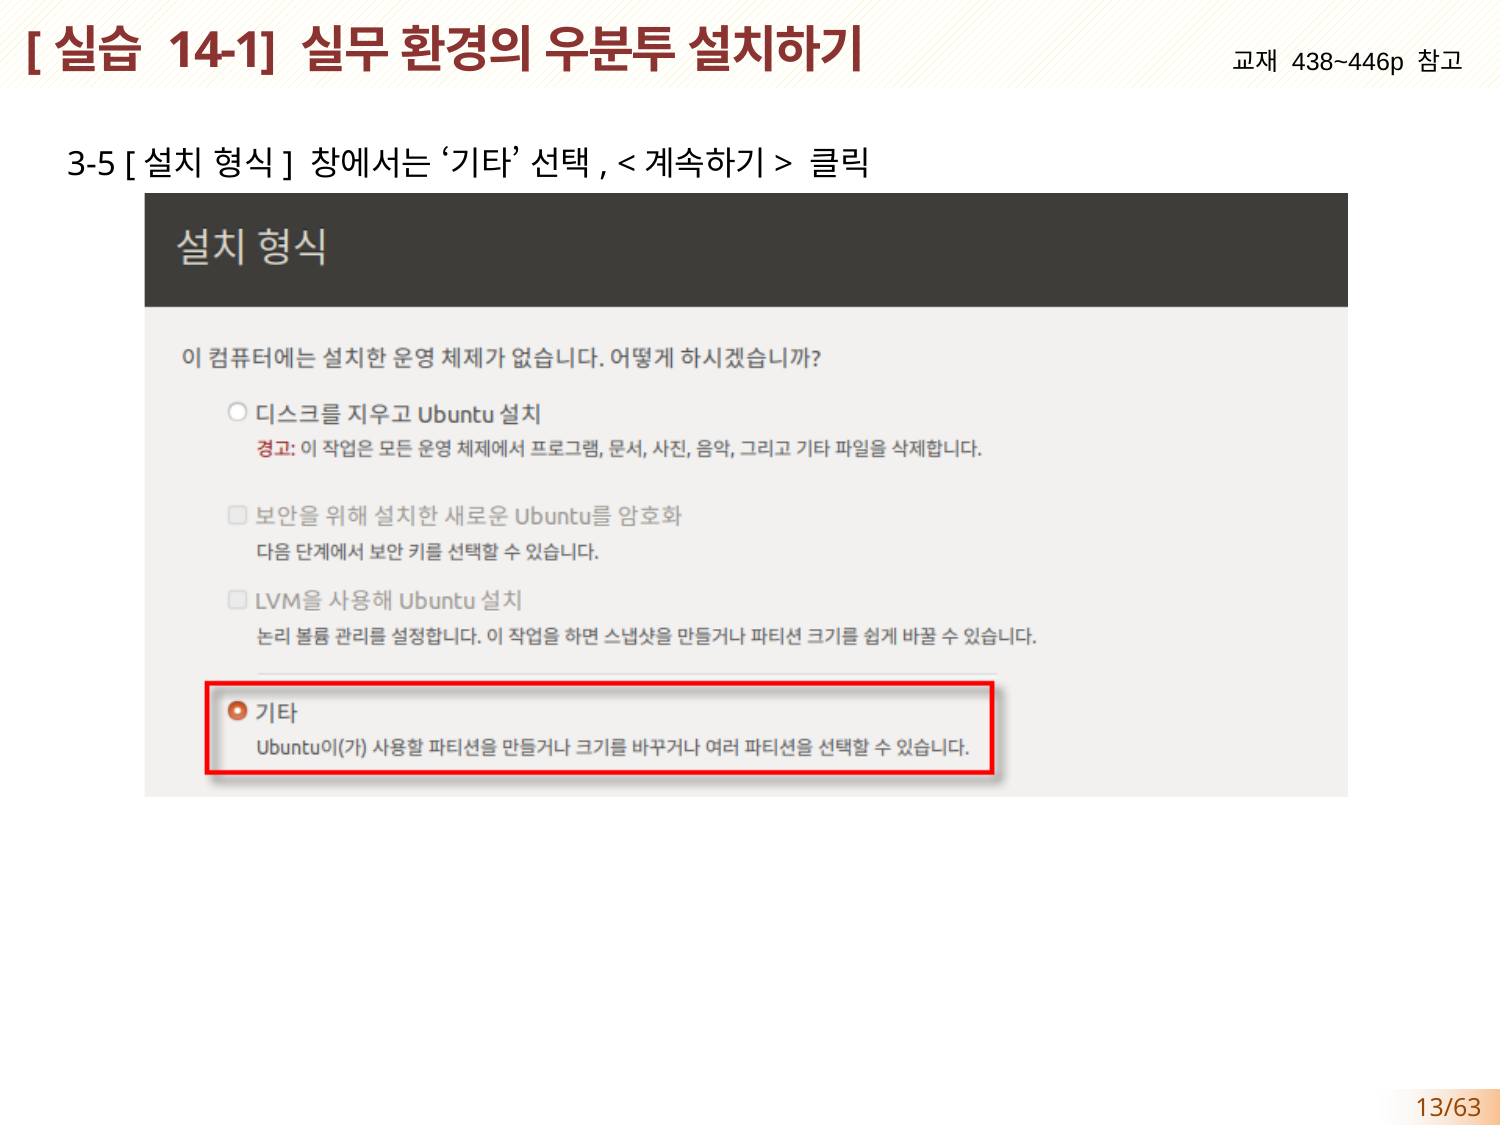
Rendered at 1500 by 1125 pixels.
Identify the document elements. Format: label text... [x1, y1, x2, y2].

text_box 교재 438~446p 참고 [1217, 38, 1479, 83]
picture [144, 193, 1349, 797]
title [실습 14-1] 실무 환경의 우분투 설치하기 [10, 8, 1288, 87]
list 3-5 [설치 형식] 창에서는 ‘기타’ 선택, <계속하기> 클릭 [10, 126, 1481, 1125]
